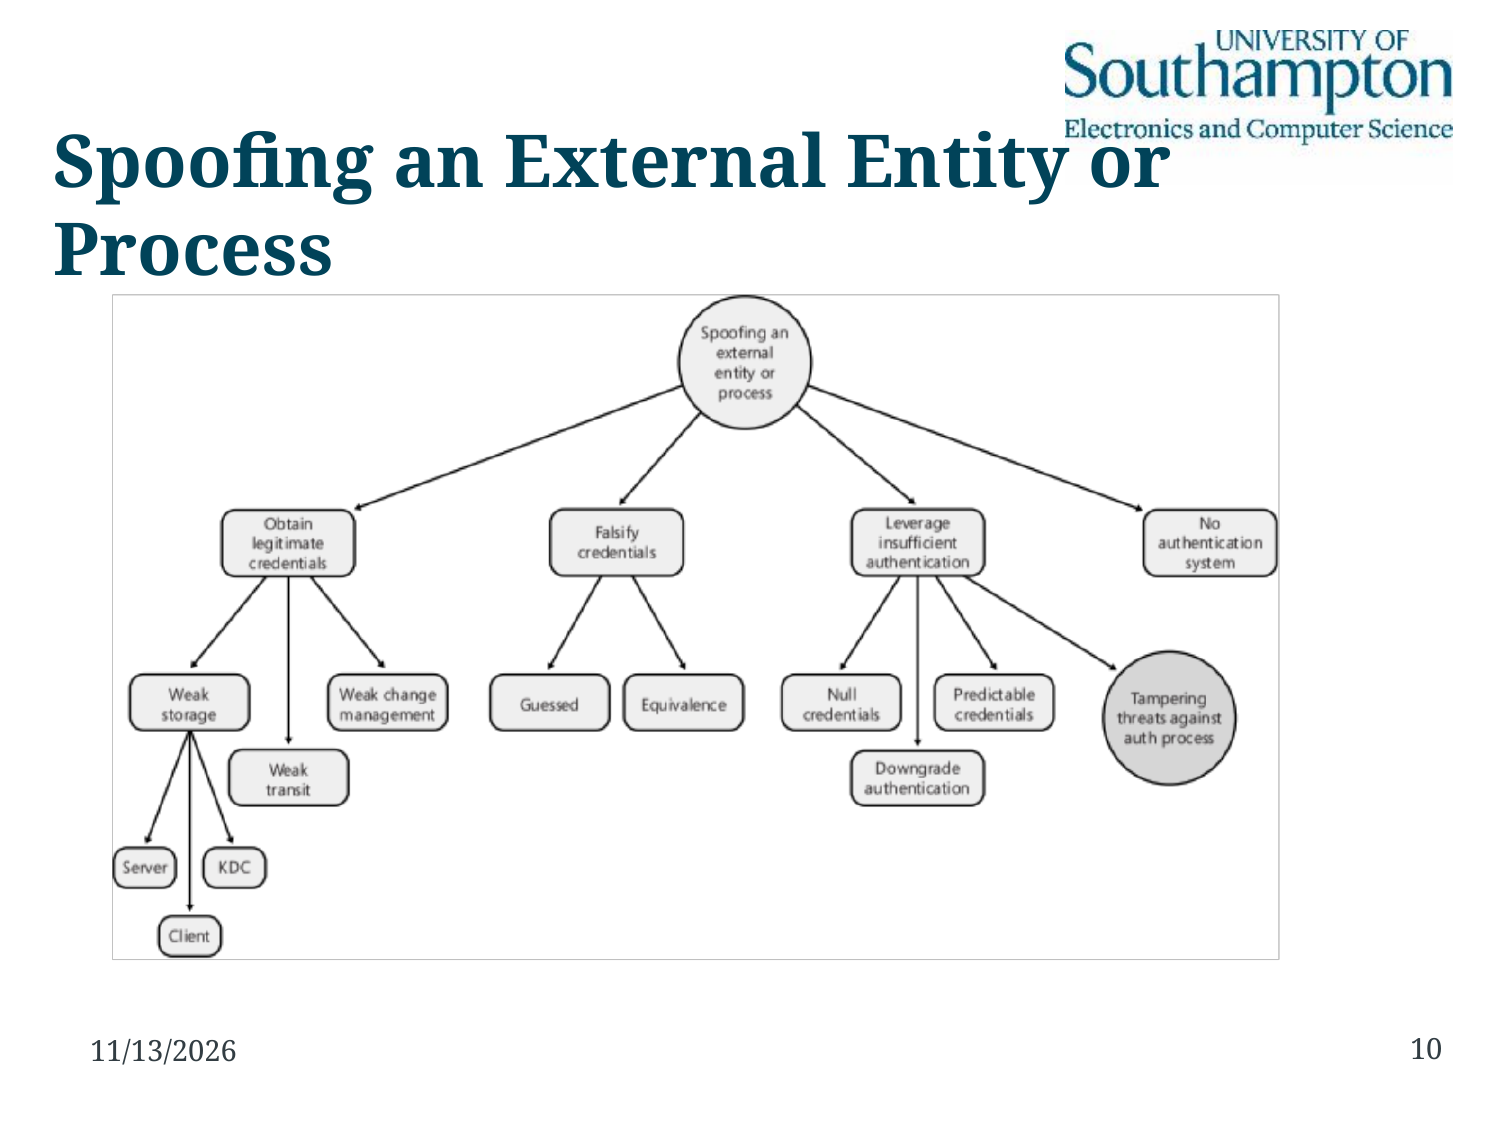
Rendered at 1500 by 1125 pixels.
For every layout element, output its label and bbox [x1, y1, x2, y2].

list [0, 37, 1500, 1125]
picture [1065, 30, 1453, 37]
